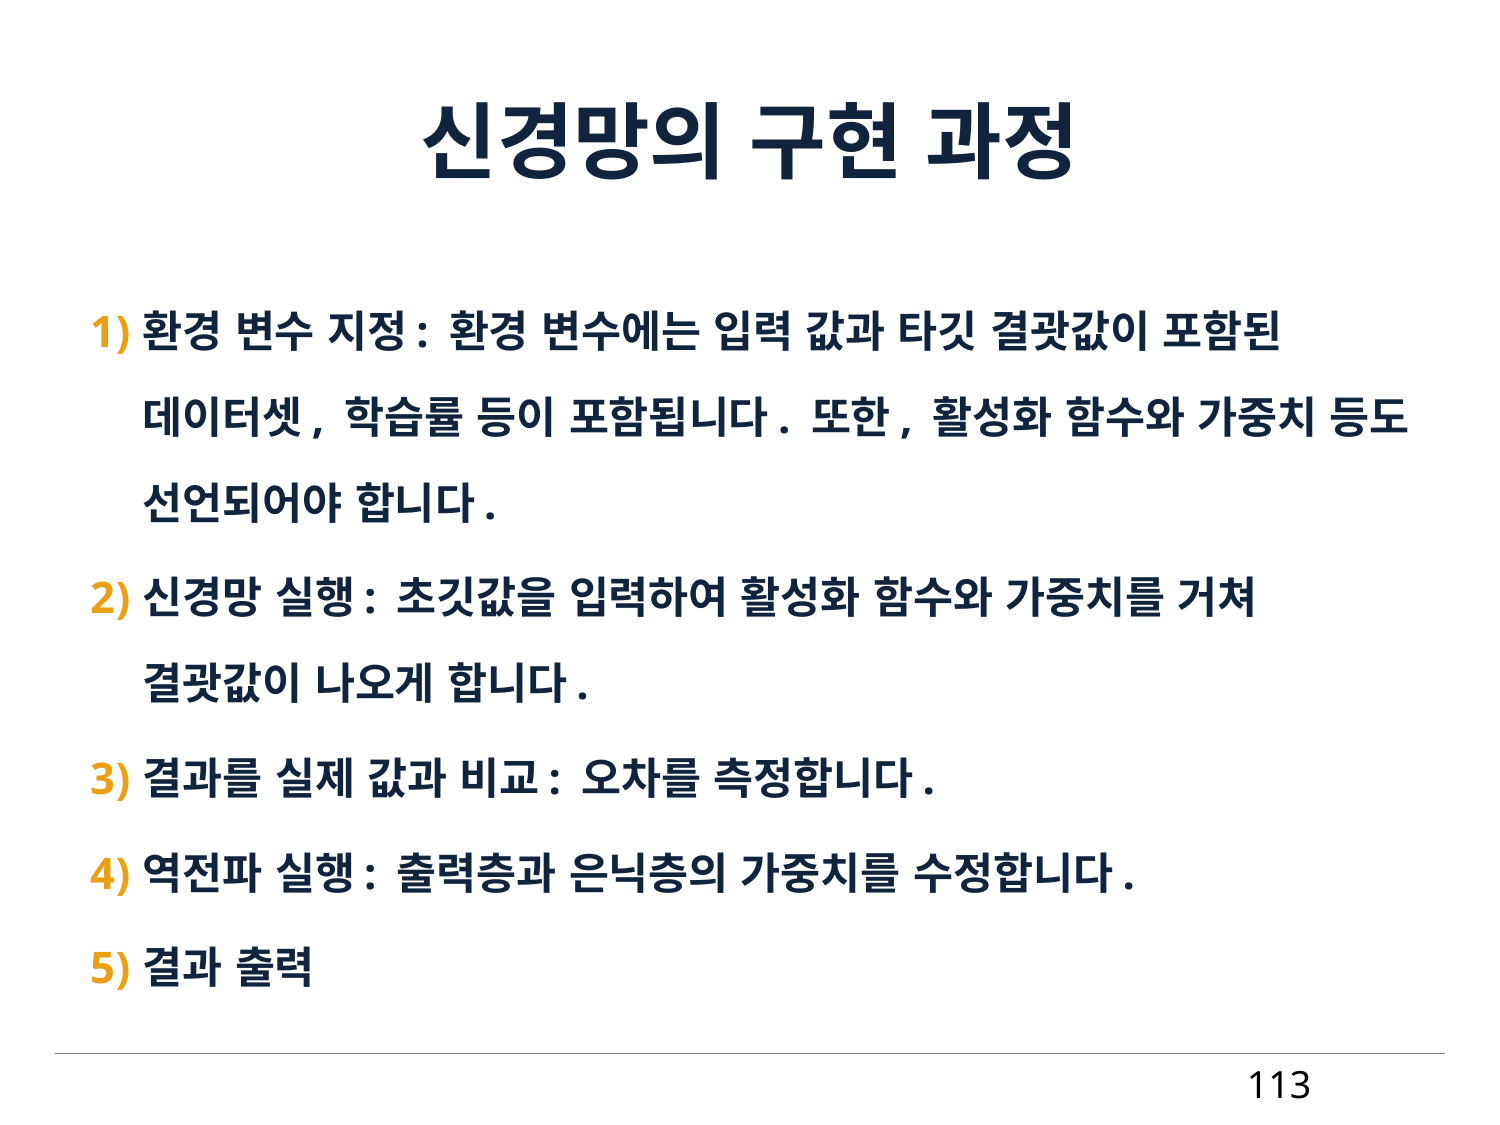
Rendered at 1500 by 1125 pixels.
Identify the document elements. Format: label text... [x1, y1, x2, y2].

list 환경 변수 지정: 환경 변수에는 입력 값과 타깃 결괏값이 포함된 데이터셋, 학습률 등이 포함됩니다. 또한, 활성화 함수와 가중치 등도 선언되어야 합니다. 신경망 실행: 초깃값을 입력하여 활성화 함수와 가중치를 거쳐 결괏값이 나오게 합니다. 결과를 실제 값과 비교: 오차를 측정합니다. 역전파 실행: 출력층과 은닉층의 가중치를 수정합니다. 결과 출력 [75, 262, 1425, 1005]
title 신경망의 구현 과정 [75, 45, 1425, 233]
